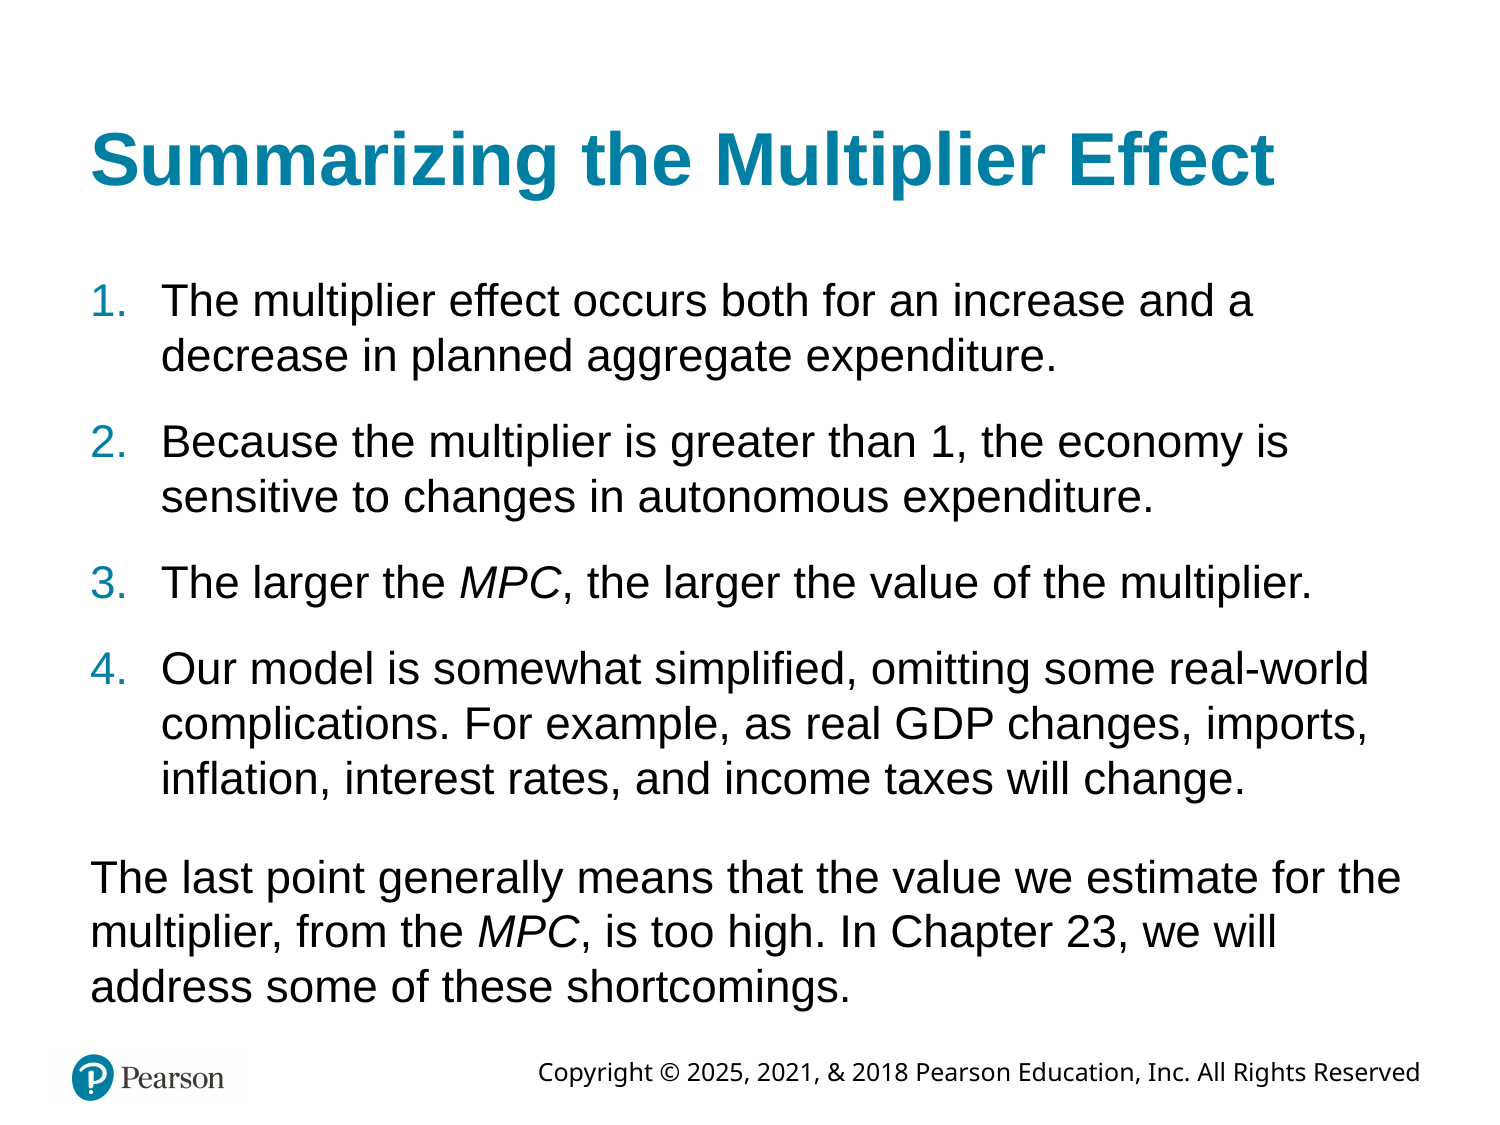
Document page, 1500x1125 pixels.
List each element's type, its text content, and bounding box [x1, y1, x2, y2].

title Summarizing the Multiplier Effect [75, 35, 1425, 216]
list The last point generally means that the value we estimate for the multiplier, from the M P C, is too high. In Chapter 23, we will address some of these shortcomings. [75, 832, 1425, 1024]
picture [51, 1053, 245, 1102]
list The multiplier effect occurs both for an increase and a decrease in planned aggregate expenditure. Because the multiplier is greater than 1, the economy is sensitive to changes in autonomous expenditure. The larger the M P C, the larger the value of the multiplier. Our model is somewhat simplified, omitting some real-world complications. For example, as real G D P changes, imports, inflation, interest rates, and income taxes will change. [75, 255, 1425, 819]
